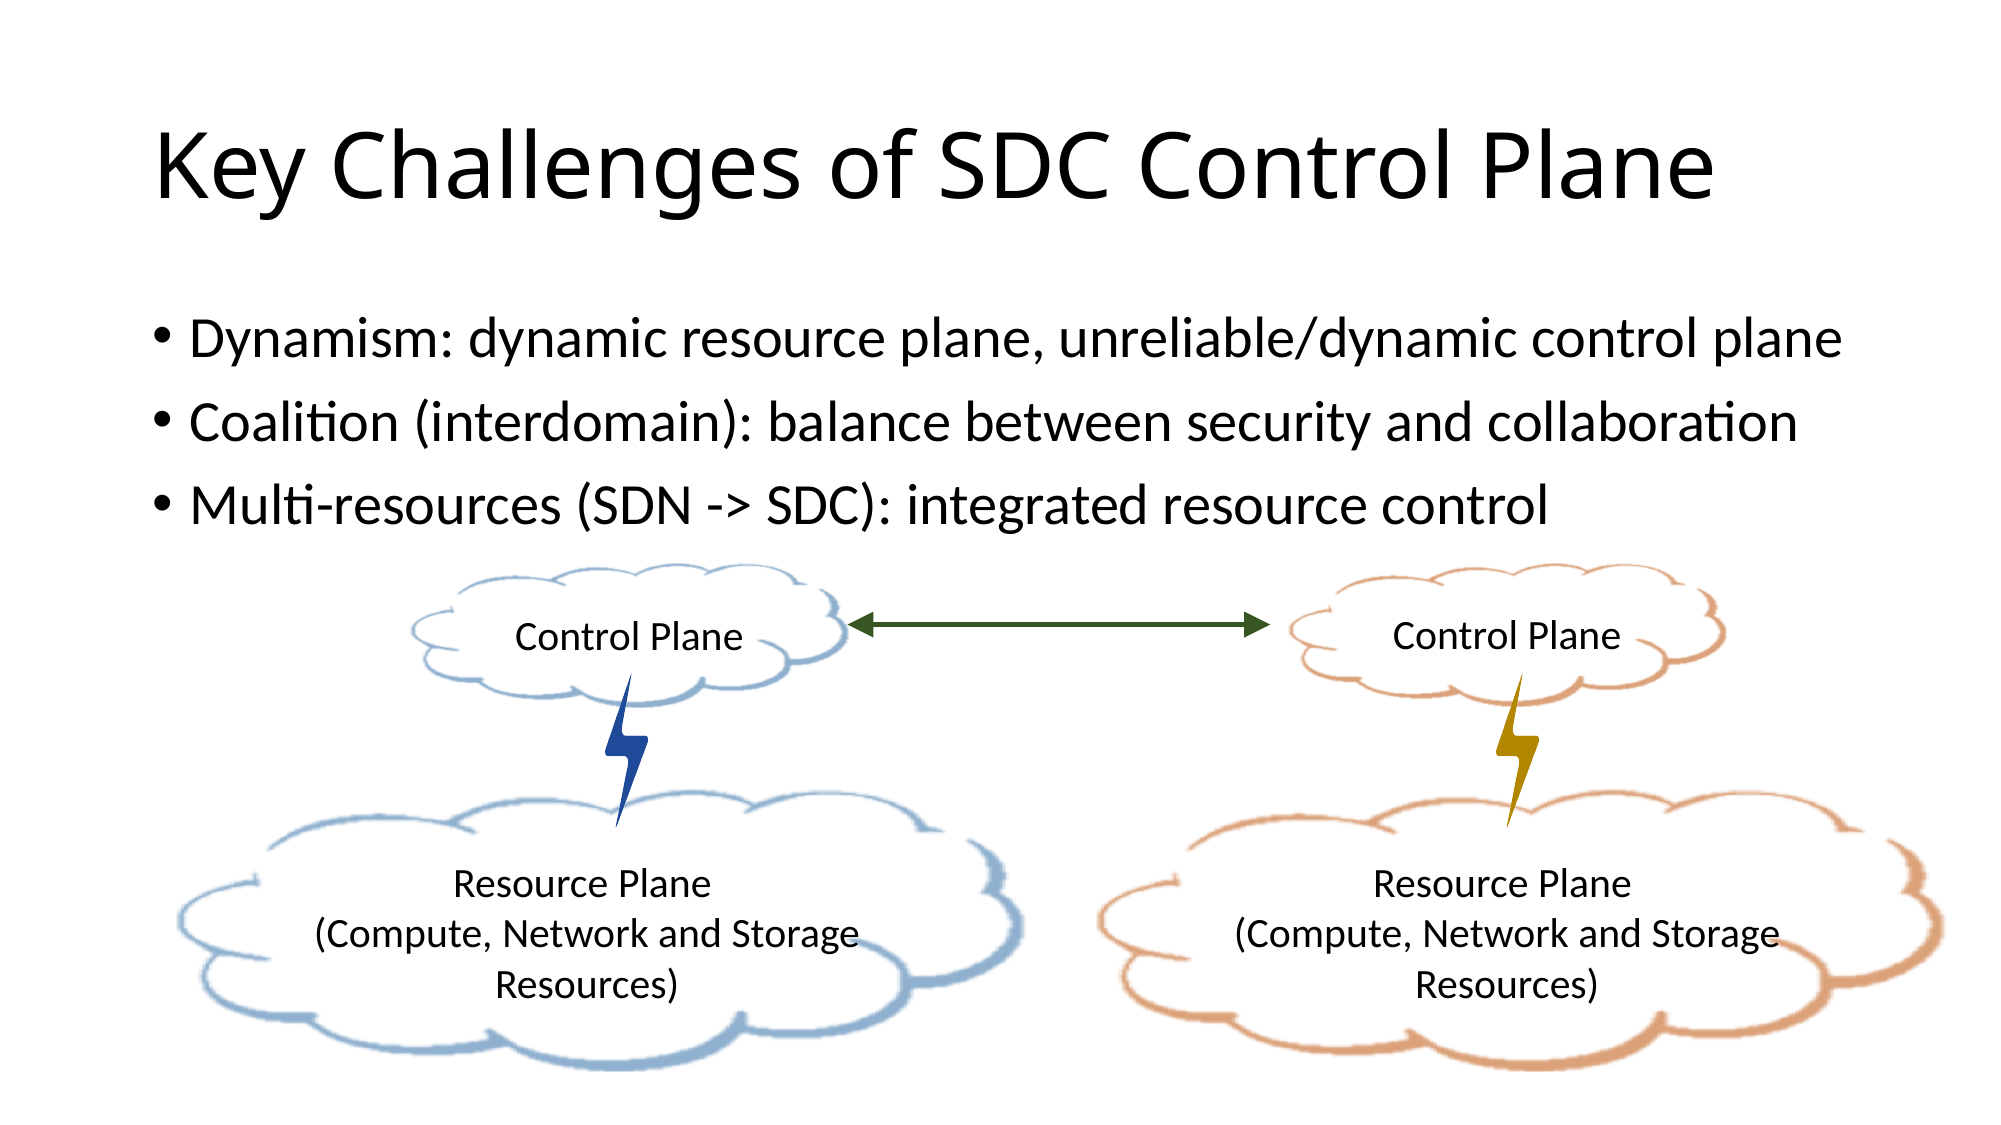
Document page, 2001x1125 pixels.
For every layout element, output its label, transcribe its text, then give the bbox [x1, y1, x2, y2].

title Key Challenges of SDC Control Plane [137, 59, 1863, 278]
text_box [1288, 563, 1727, 707]
picture [583, 673, 670, 828]
list Dynamism: dynamic resource plane, unreliable/dynamic control plane Coalition (interdomain): balance between security and collaboration Multi-resources (SDN -> SDC): integrated resource control [137, 299, 1904, 1014]
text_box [1096, 789, 1946, 1072]
picture [1474, 673, 1561, 828]
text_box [176, 789, 1026, 1072]
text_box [410, 563, 849, 708]
